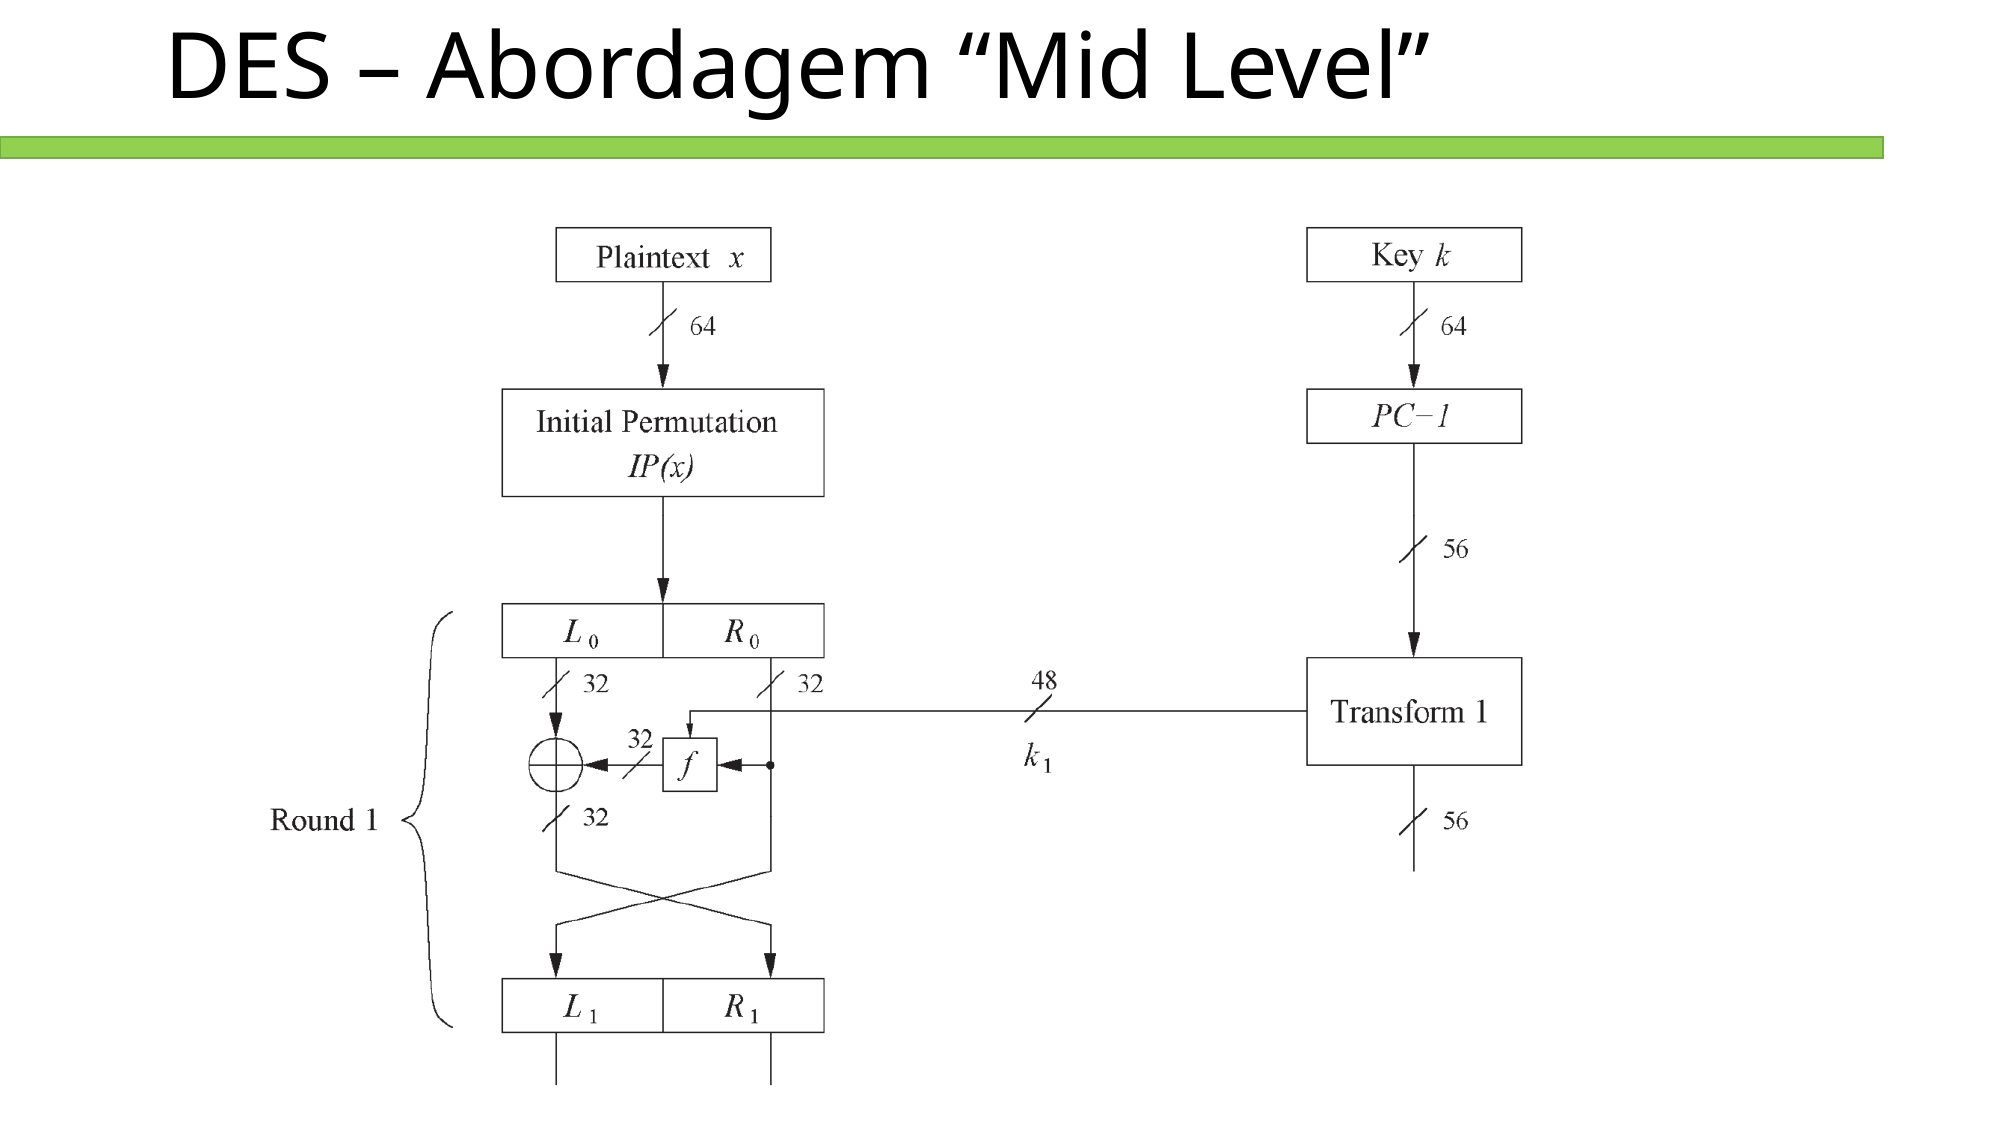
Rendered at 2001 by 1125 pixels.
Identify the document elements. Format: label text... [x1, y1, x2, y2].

text_box [0, 137, 1884, 159]
text_box DES – Abordagem “Mid Level” [0, 0, 1731, 137]
picture [203, 167, 1623, 1100]
